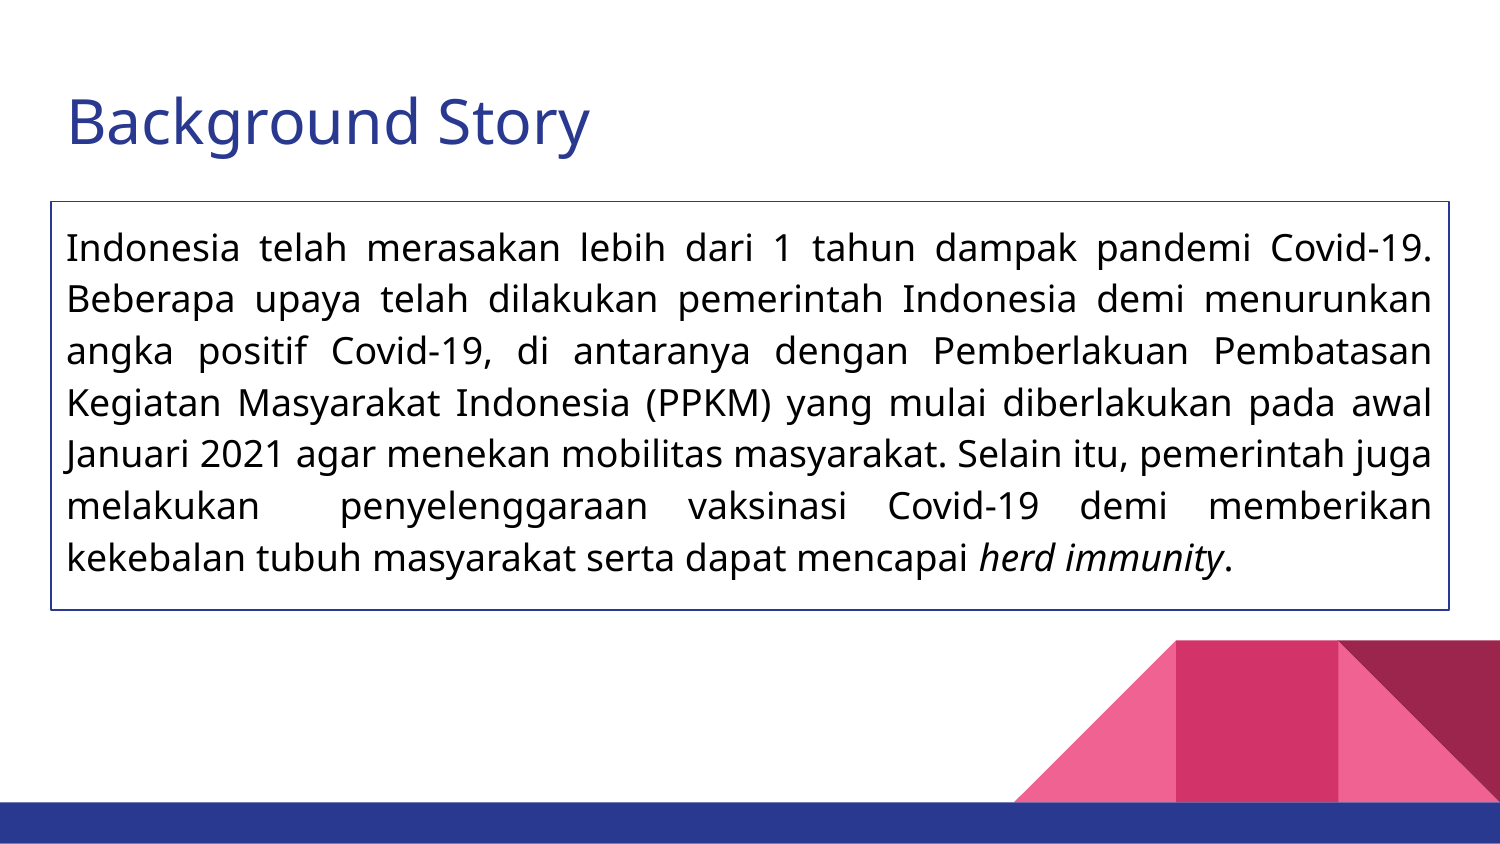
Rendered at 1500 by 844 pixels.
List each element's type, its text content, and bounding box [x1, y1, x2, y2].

title Background Story [51, 67, 1449, 167]
list Indonesia telah merasakan lebih dari 1 tahun dampak pandemi Covid-19. Beberapa upaya telah dilakukan pemerintah Indonesia demi menurunkan angka positif Covid-19, di antaranya dengan Pemberlakuan Pembatasan Kegiatan Masyarakat Indonesia (PPKM) yang mulai diberlakukan pada awal Januari 2021 agar menekan mobilitas masyarakat. Selain itu, pemerintah juga melakukan penyelenggaraan vaksinasi Covid-19 demi memberikan kekebalan tubuh masyarakat serta dapat mencapai herd immunity. [51, 201, 1449, 610]
